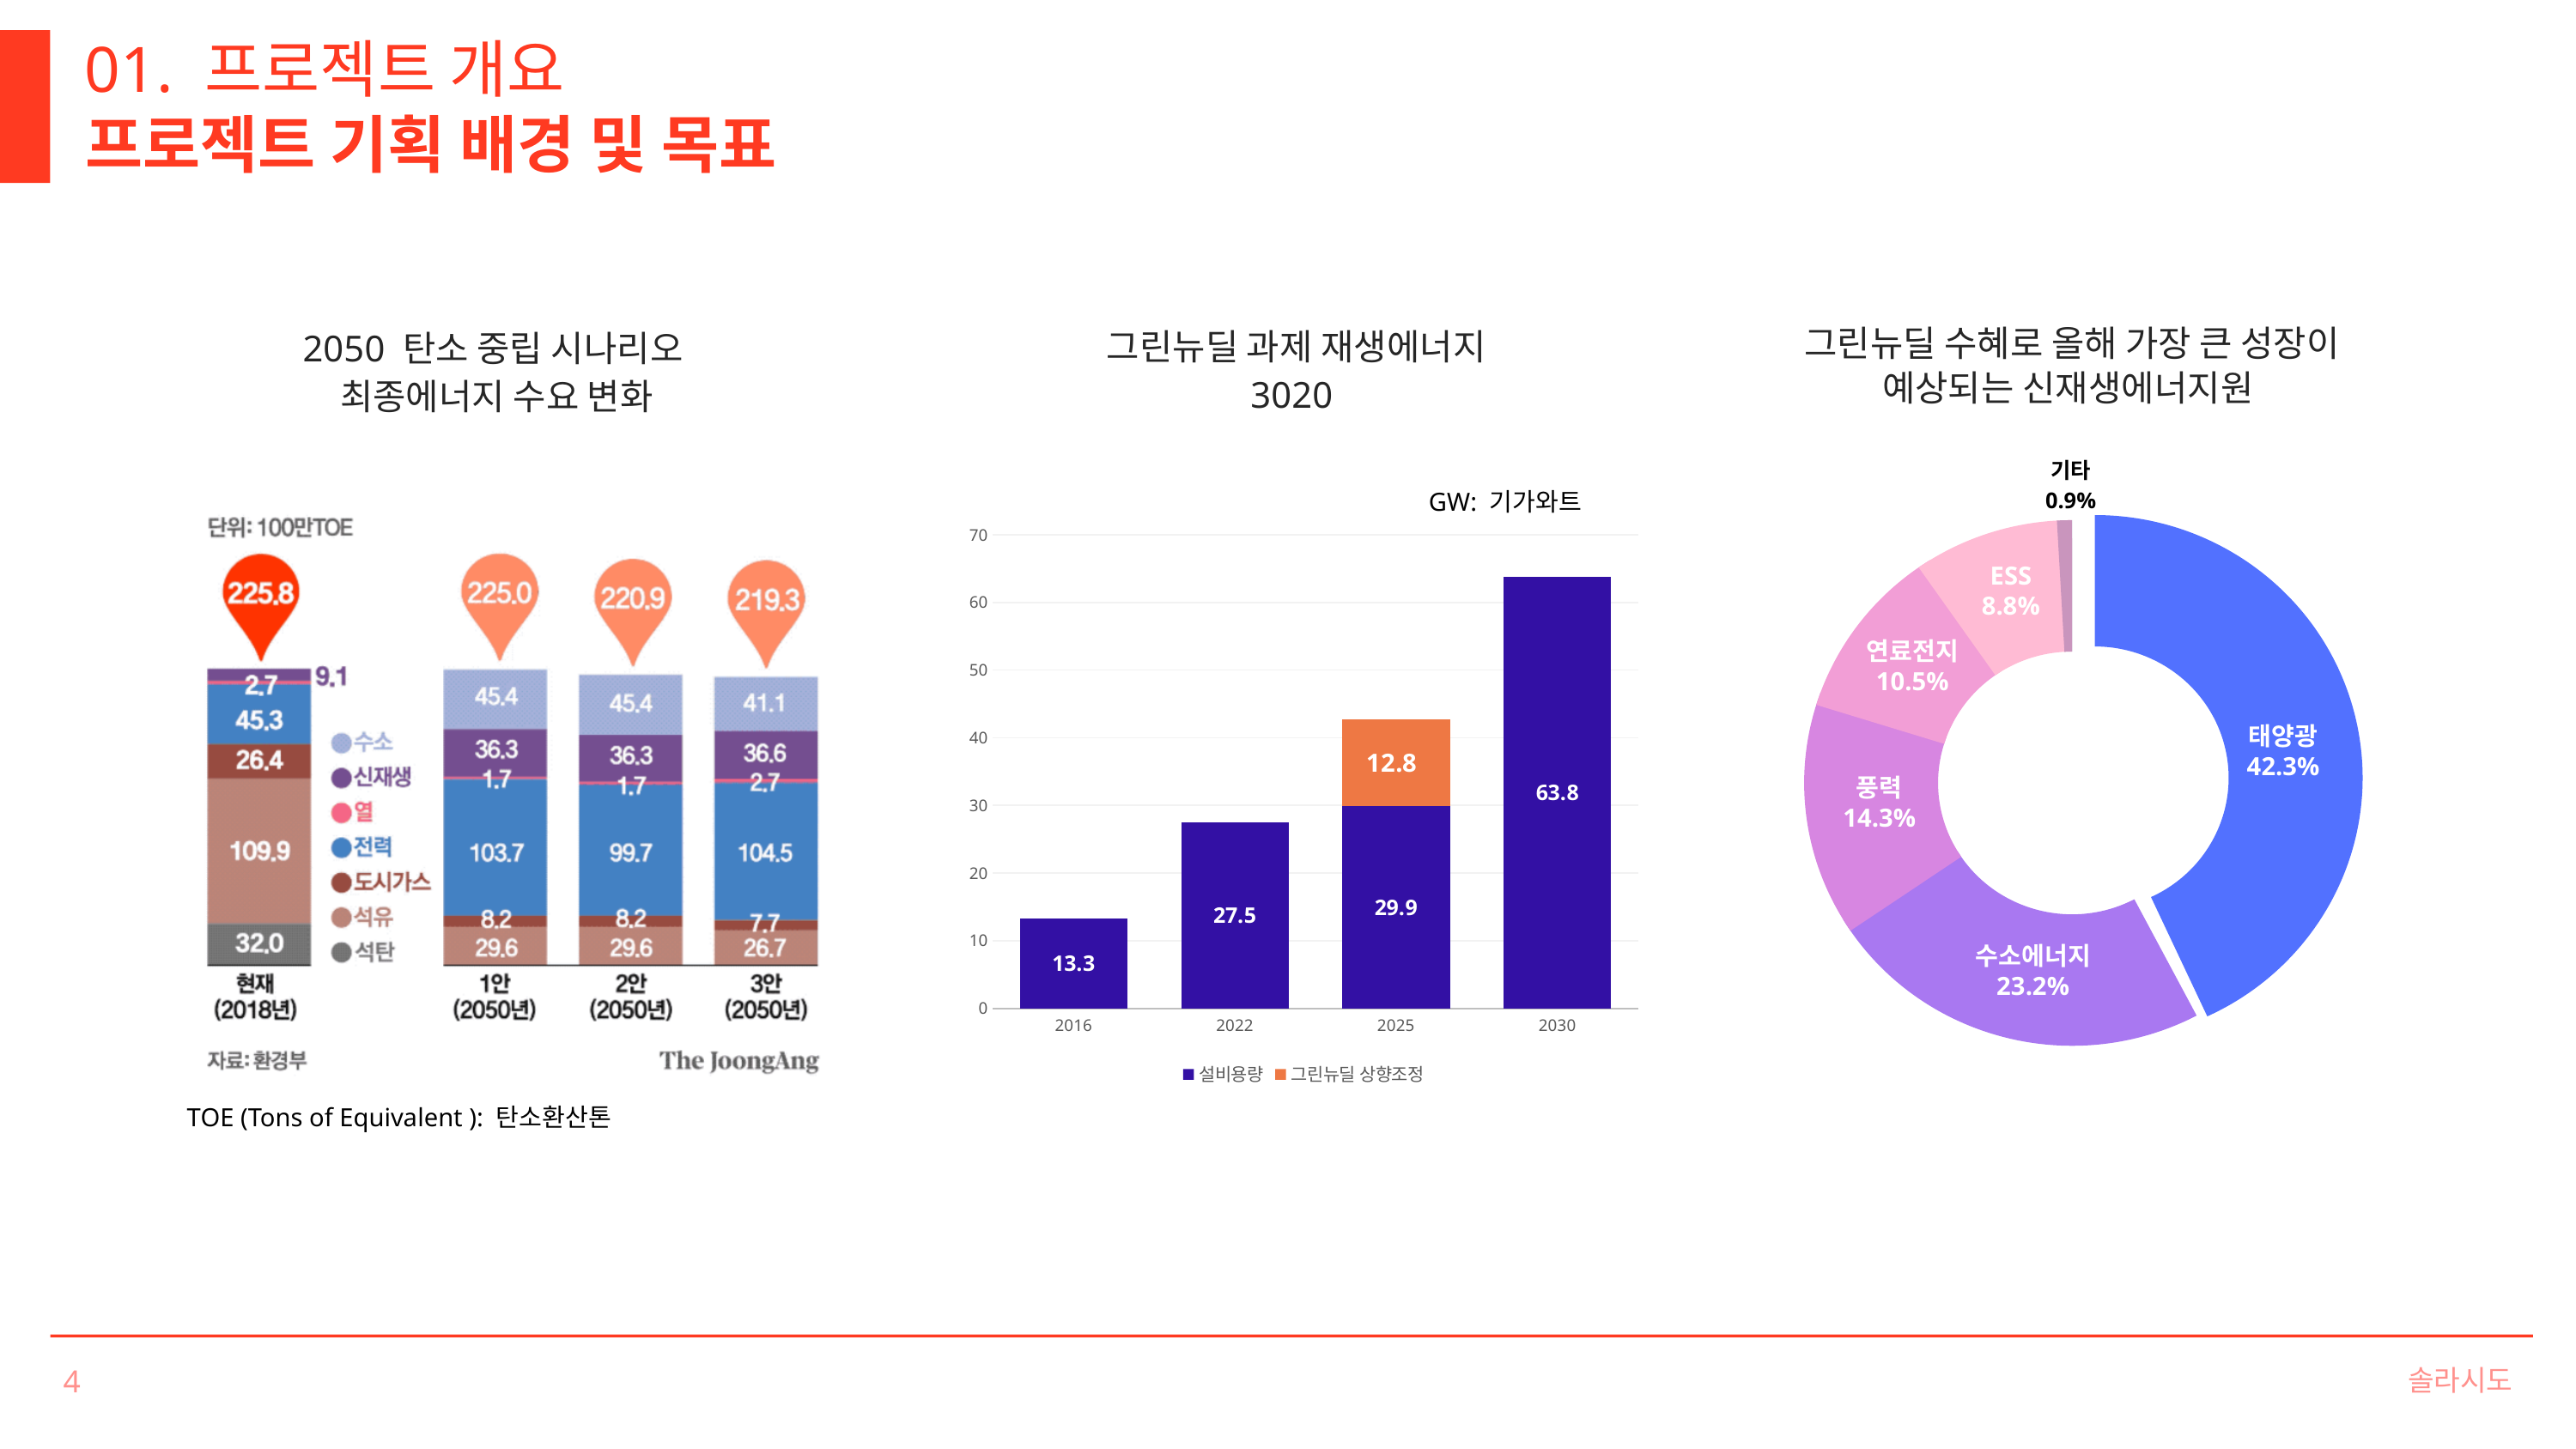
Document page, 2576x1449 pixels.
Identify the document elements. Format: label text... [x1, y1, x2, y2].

text_box 2050 탄소 중립 시나리오 최종에너지 수요 변화 [289, 318, 705, 417]
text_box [84, 32, 1682, 184]
text_box GW: 기가와트 [1422, 476, 1589, 510]
picture [186, 498, 841, 1085]
chart [955, 511, 1653, 1092]
text_box 그린뉴딜 수혜로 올해 가장 큰 성장이 예상되는 신재생에너지원 [1797, 318, 2347, 409]
footer 솔라시도 [2117, 1357, 2526, 1410]
text_box 그린뉴딜 과제 재생에너지 3020 [1069, 318, 1524, 415]
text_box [1790, 452, 2384, 1081]
text_box TOE (Tons of Equivalent ): 탄소환산톤 [186, 1091, 659, 1132]
slide_number 4 [50, 1357, 351, 1410]
